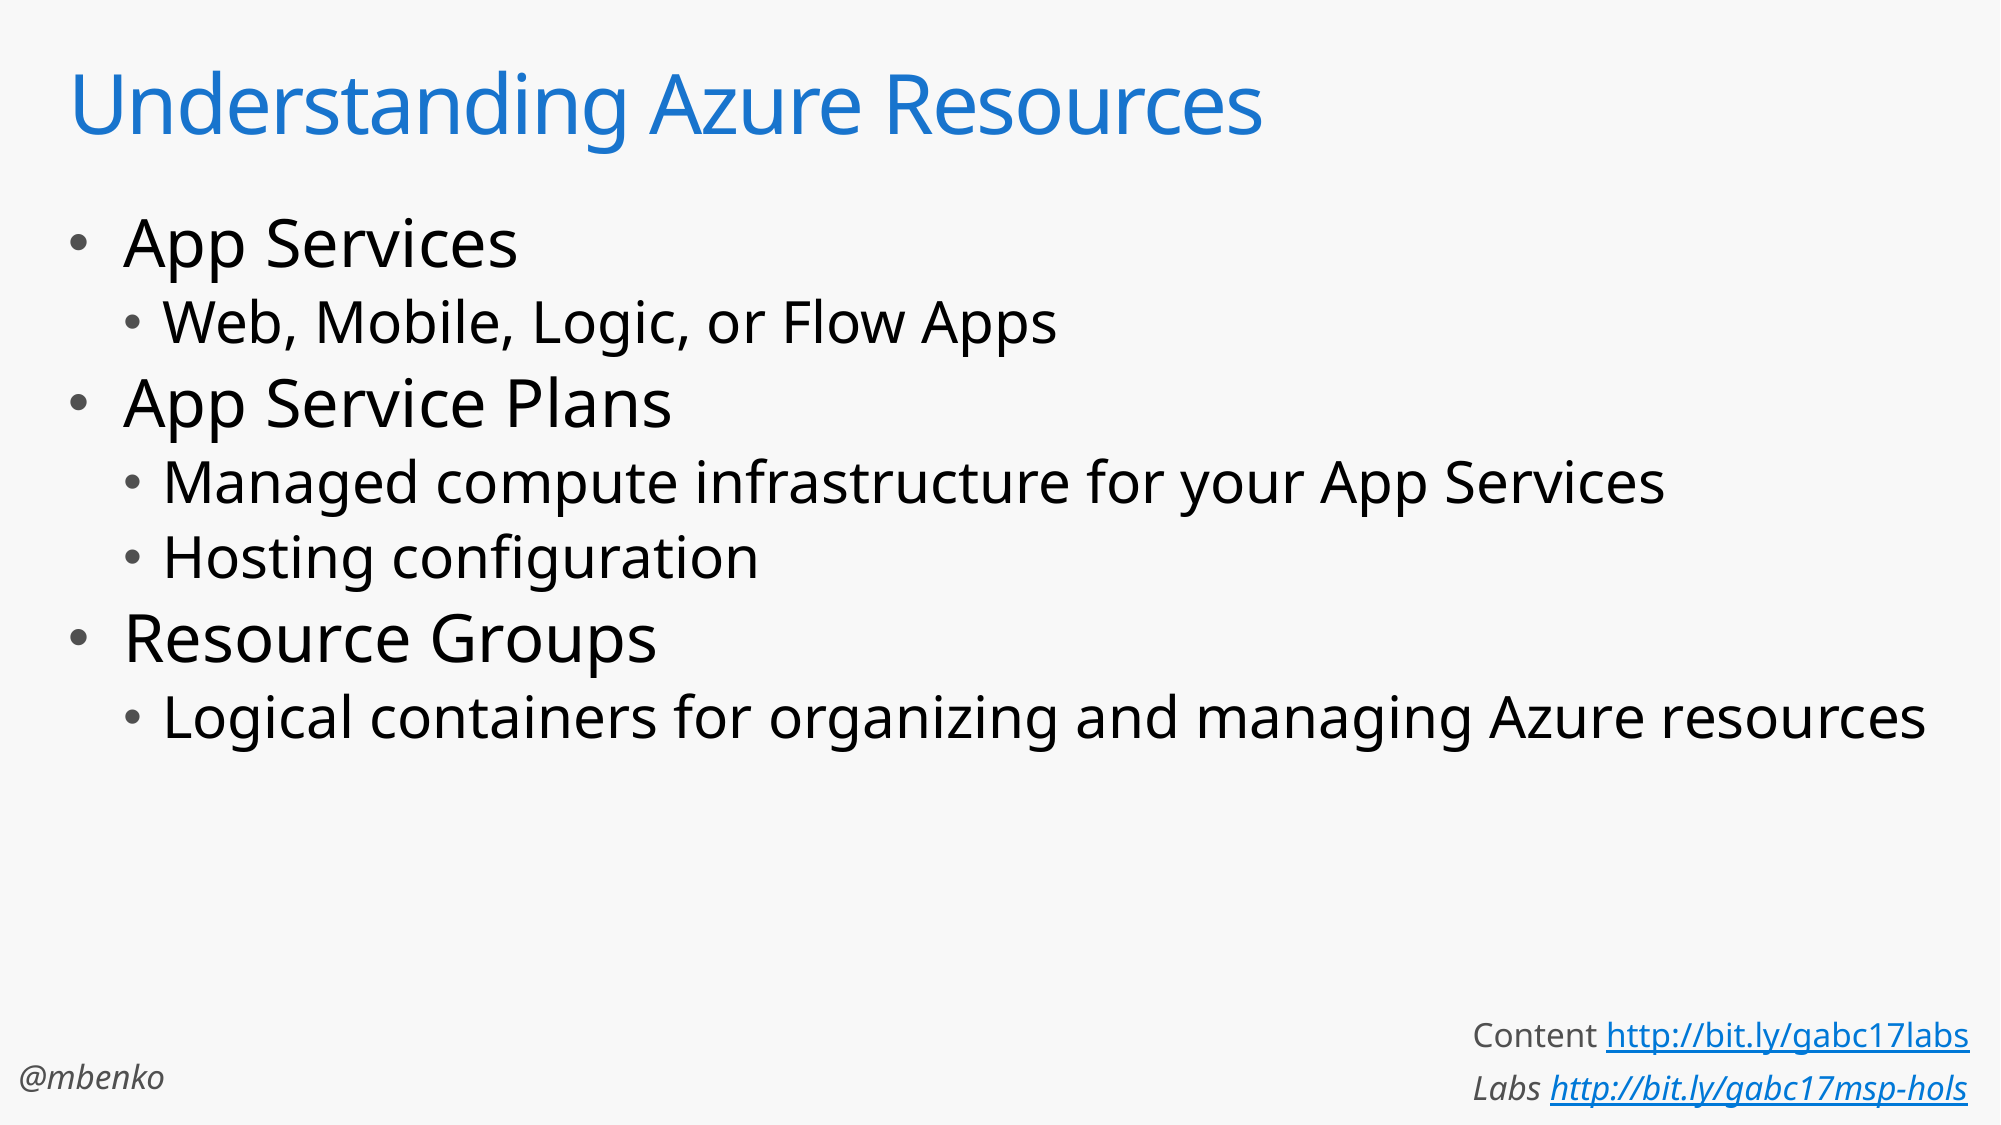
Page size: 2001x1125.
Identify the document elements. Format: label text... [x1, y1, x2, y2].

title Understanding Azure Resources [44, 47, 1957, 196]
list App Services Web, Mobile, Logic, or Flow Apps App Service Plans Managed compute infrastructure for your App Services Hosting configuration Resource Groups Logical containers for organizing and managing Azure resources [44, 195, 1956, 532]
